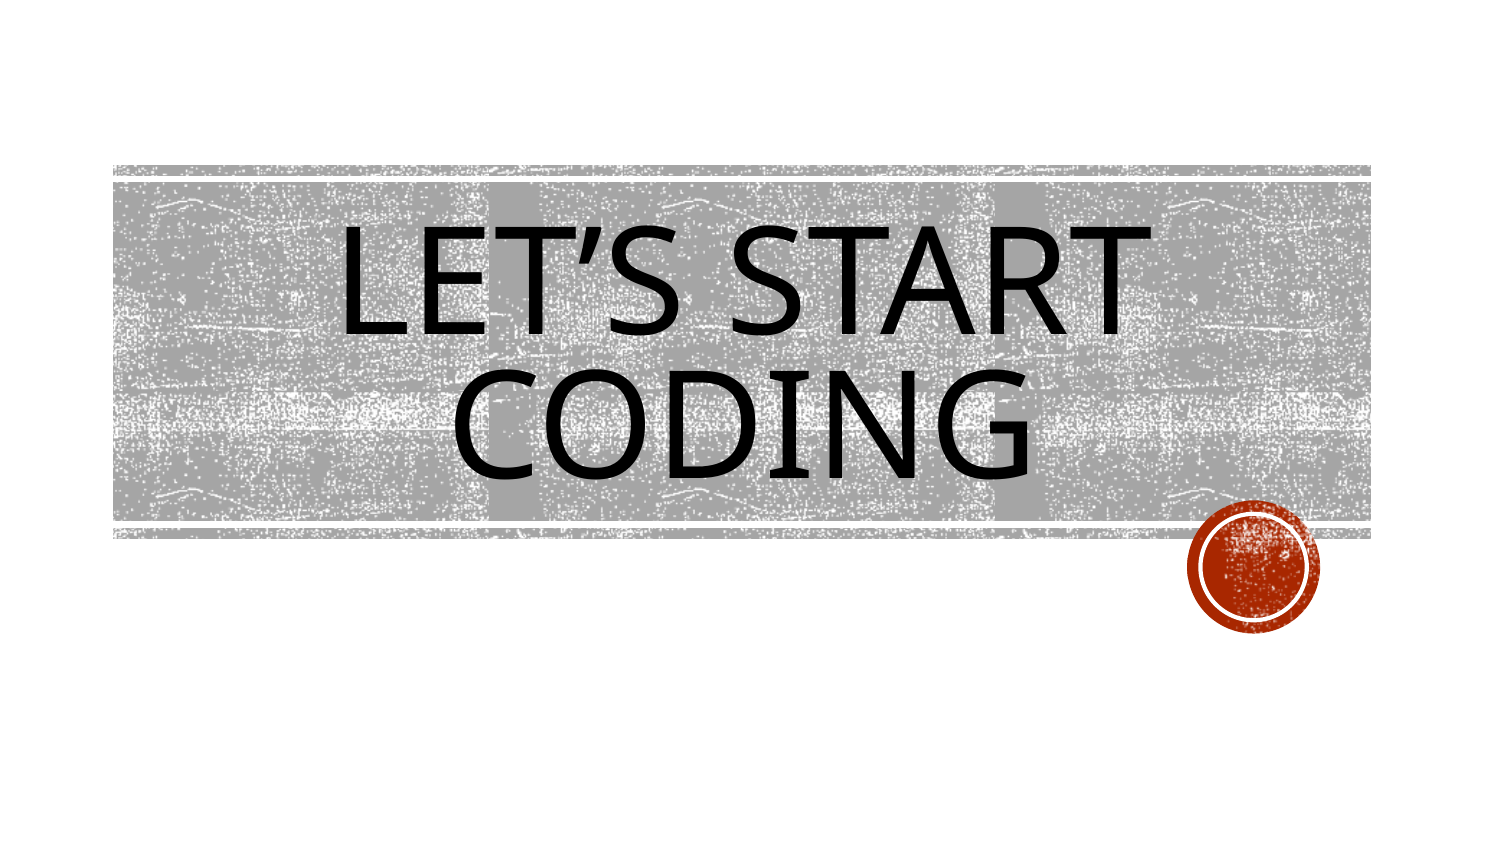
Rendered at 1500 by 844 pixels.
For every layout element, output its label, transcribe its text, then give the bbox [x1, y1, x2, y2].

picture [1203, 550, 1304, 618]
picture [1187, 550, 1321, 634]
title LET’S START CODING [129, 176, 1356, 550]
